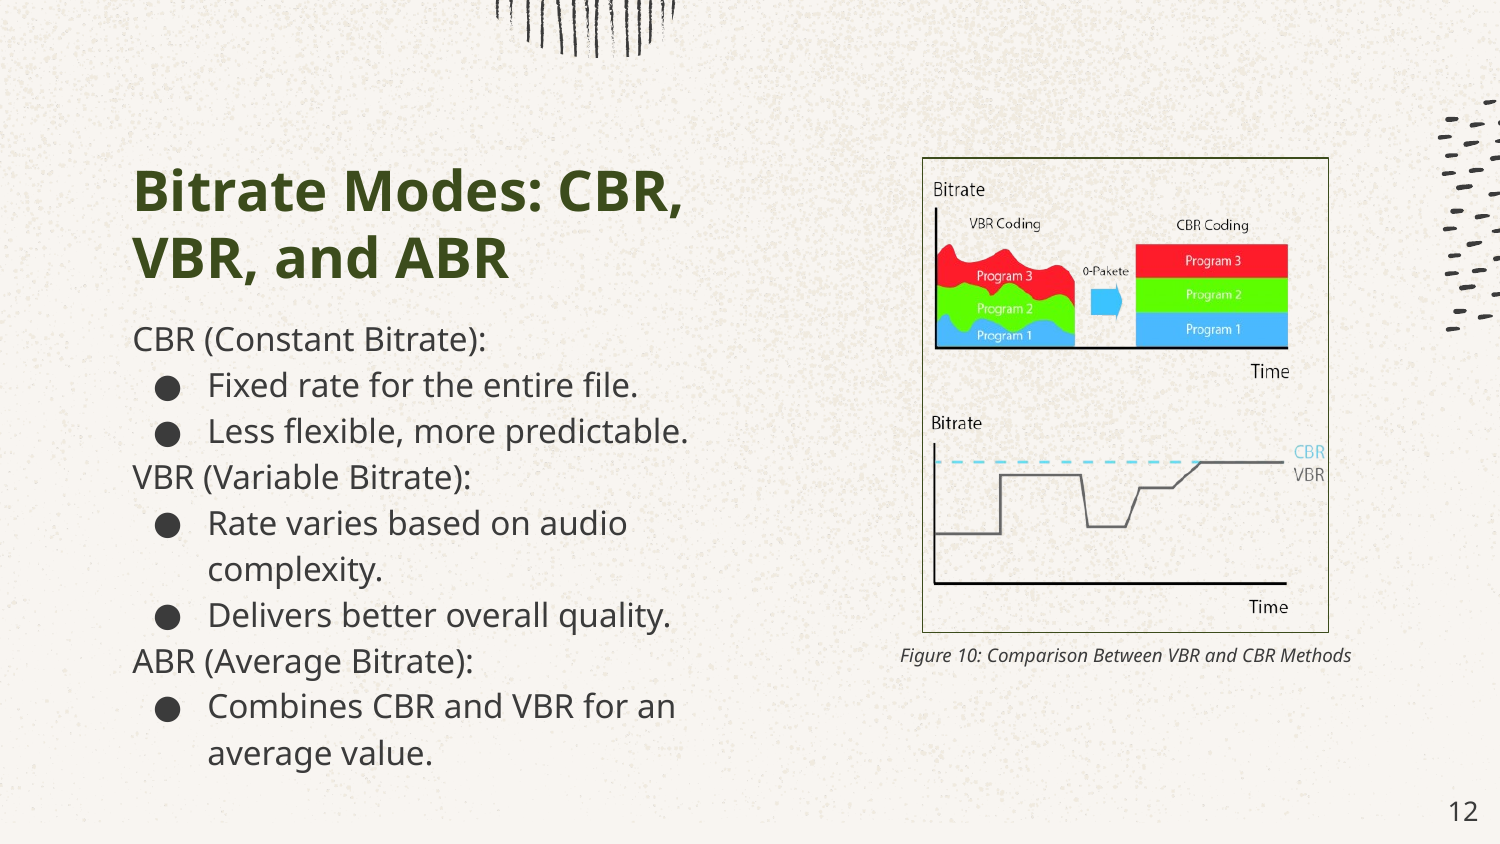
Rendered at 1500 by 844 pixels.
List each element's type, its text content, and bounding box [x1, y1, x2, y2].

picture [478, 0, 677, 59]
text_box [843, 158, 1409, 686]
title Bitrate Modes: CBR, VBR, and ABR [117, 139, 796, 297]
slide_number ‹#› [1403, 779, 1494, 844]
subtitle CBR (Constant Bitrate): Fixed rate for the entire file. Less flexible, more predictable. VBR (Variable Bitrate): Rate varies based on audio complexity. Delivers better overall quality. ABR (Average Bitrate): Combines CBR and VBR for an average value. [117, 297, 796, 833]
